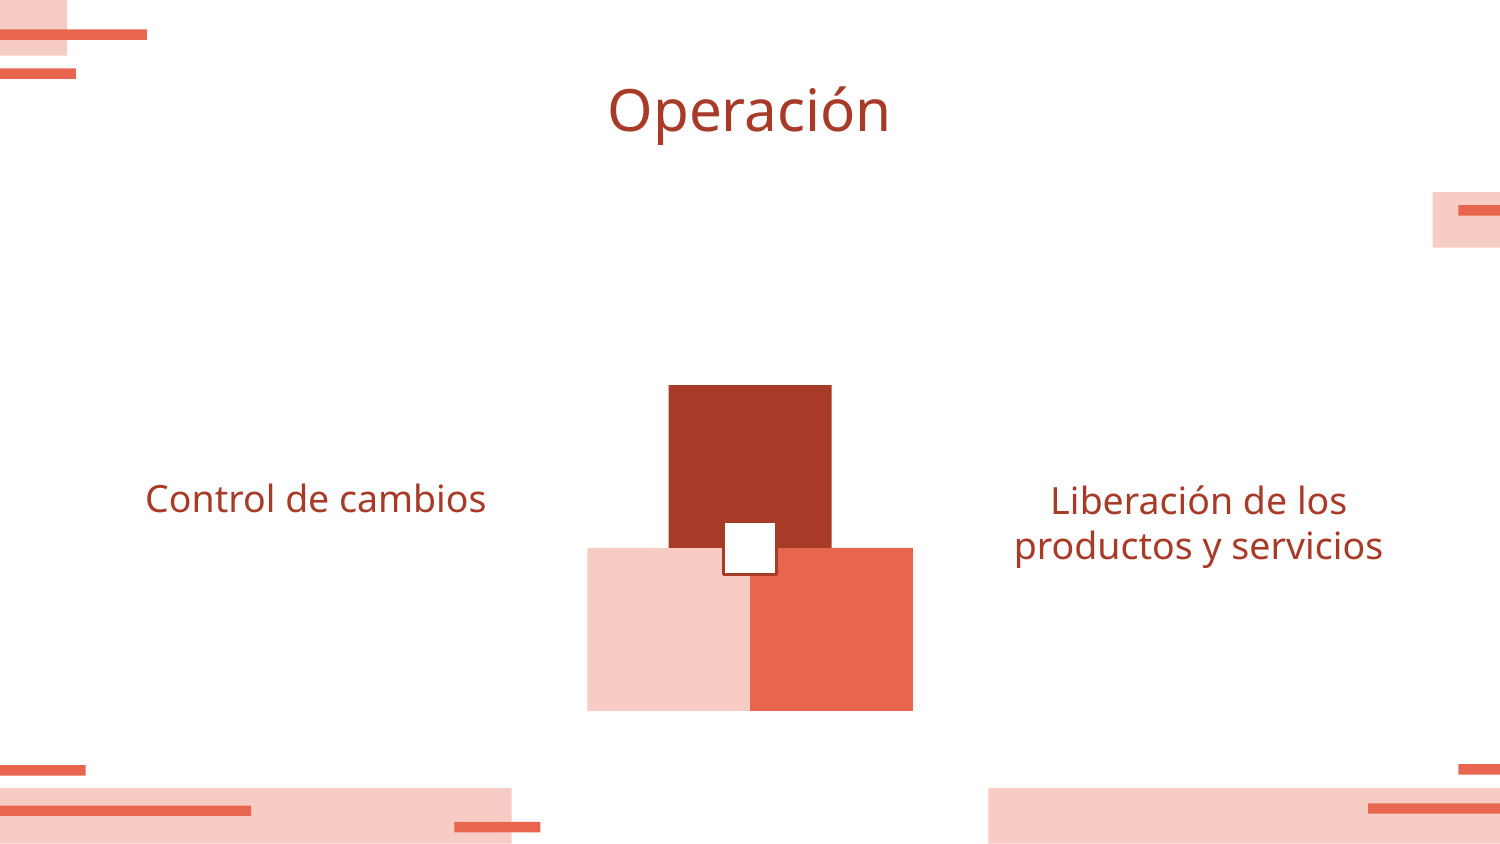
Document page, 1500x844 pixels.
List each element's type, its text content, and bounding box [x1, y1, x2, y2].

text_box Control de cambios [101, 459, 531, 535]
title Operación [98, 61, 1402, 156]
text_box Liberación de los productos y servicios [984, 484, 1413, 560]
text_box [587, 547, 750, 711]
text_box [668, 385, 832, 548]
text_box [723, 521, 777, 575]
text_box [750, 547, 913, 711]
